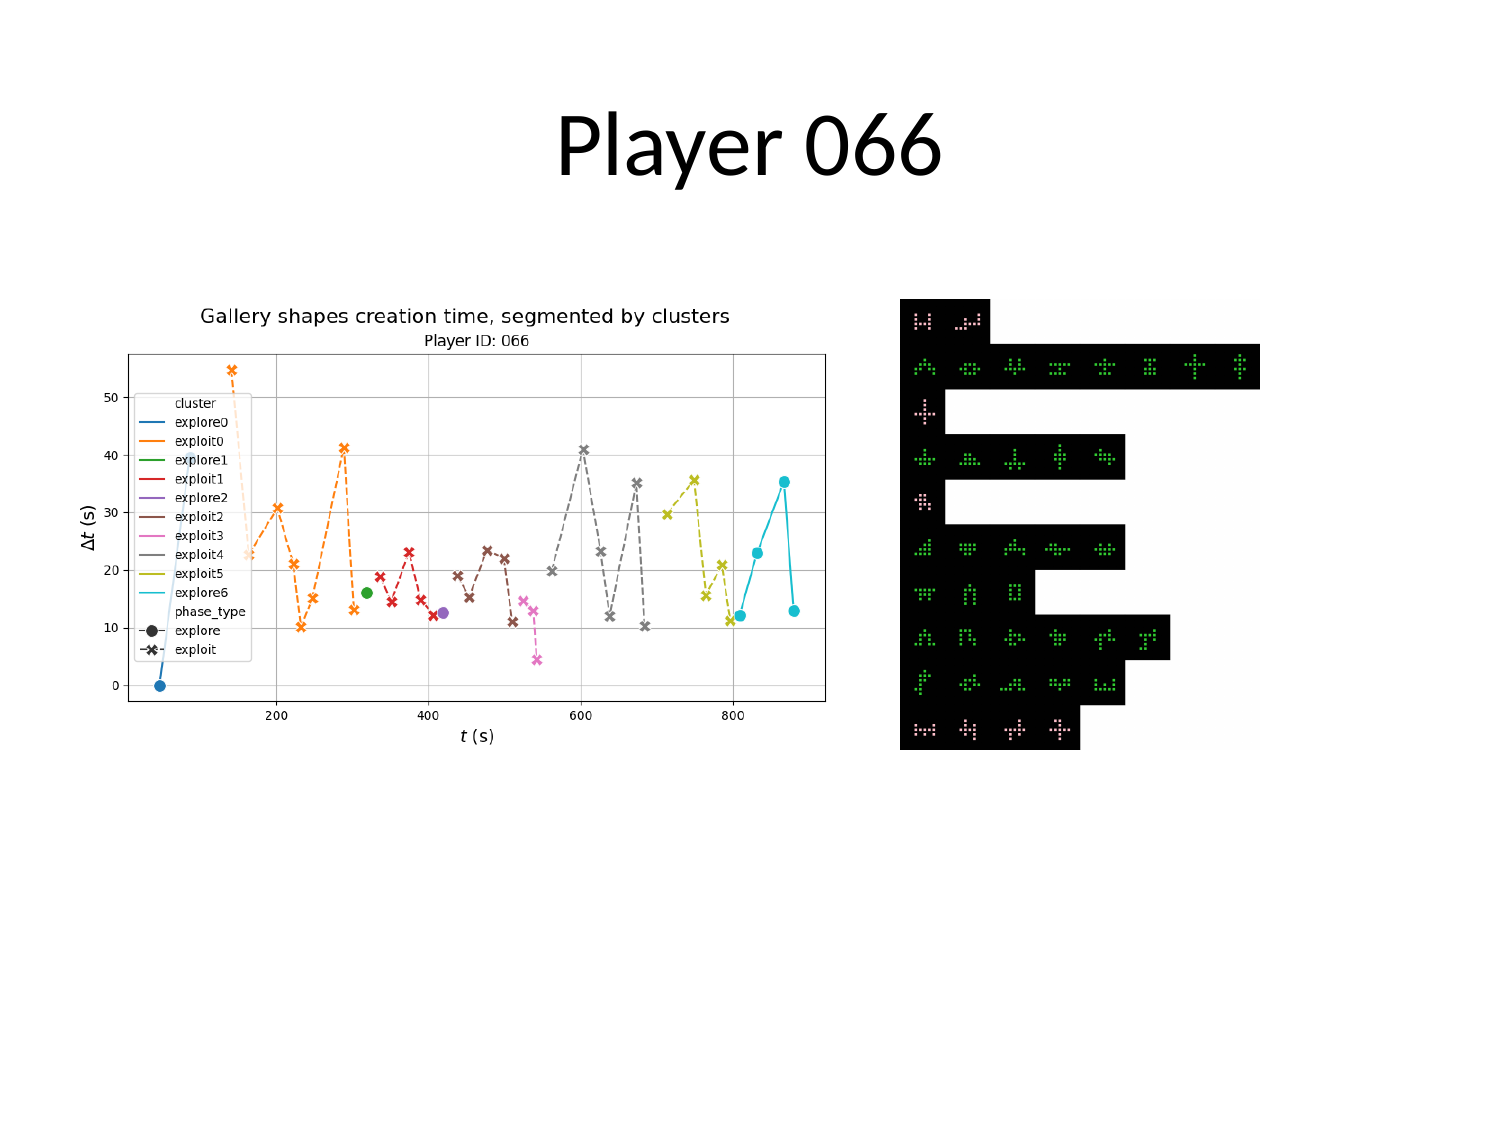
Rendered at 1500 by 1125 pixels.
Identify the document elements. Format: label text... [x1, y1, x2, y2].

picture [14, 299, 1261, 751]
title Player 066 [75, 45, 1425, 233]
